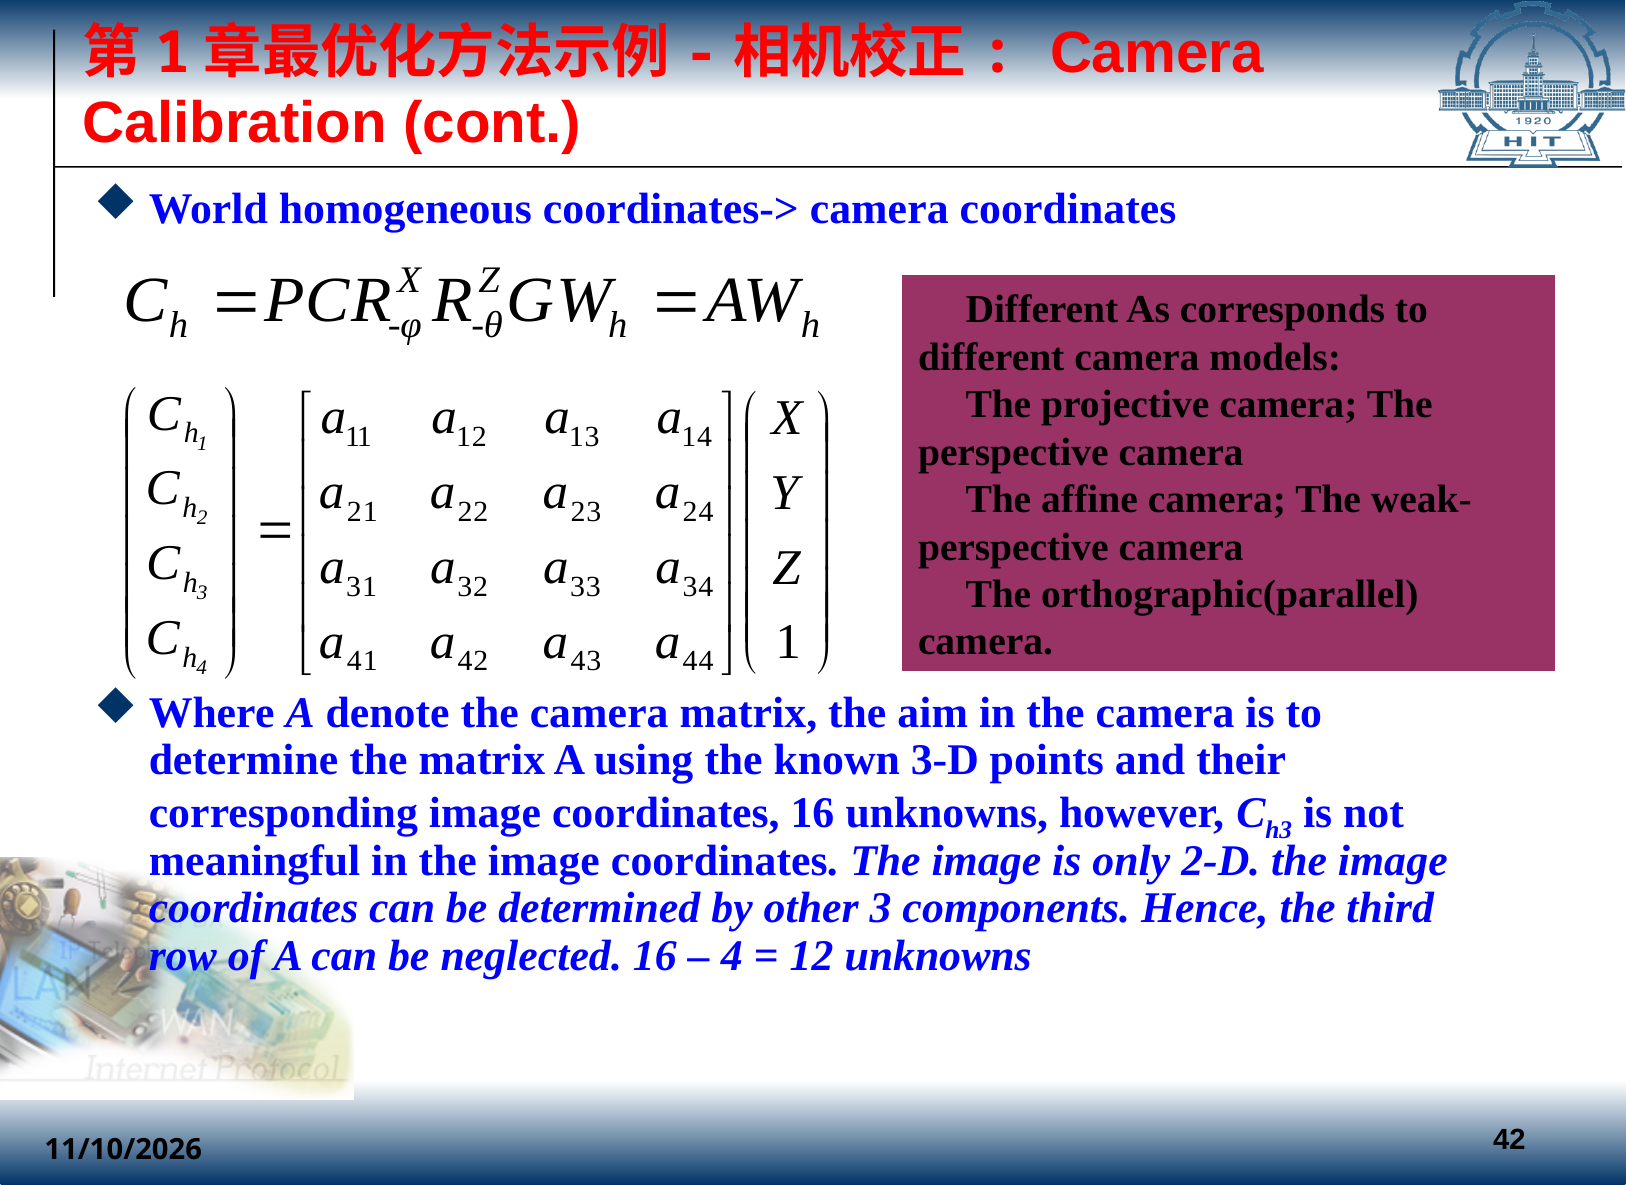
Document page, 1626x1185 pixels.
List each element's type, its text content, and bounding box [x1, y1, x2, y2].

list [115, 250, 833, 359]
title 第1章最优化方法示例-相机校正: Camera Calibration (cont.) [68, 13, 1587, 155]
text_box Different As corresponds to different camera models: The projective camera; The perspective camera The affine camera; The weak-perspective camera The orthographic(parallel) camera. [902, 275, 1555, 671]
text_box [115, 379, 846, 688]
picture [1438, 1, 1626, 167]
list World homogeneous coordinates-> camera coordinates Where A denote the camera matrix, the aim in the camera is to determine the matrix A using the known 3-D points and their corresponding image coordinates, 16 unknowns, however, Ch3 is not meaningful in the image coordinates. The image is only 2-D. the image coordinates can be determined by other 3 components. Hence, the third row of A can be neglected. 16 – 4 = 12 unknowns [80, 178, 1504, 1053]
picture [0, 857, 354, 1100]
